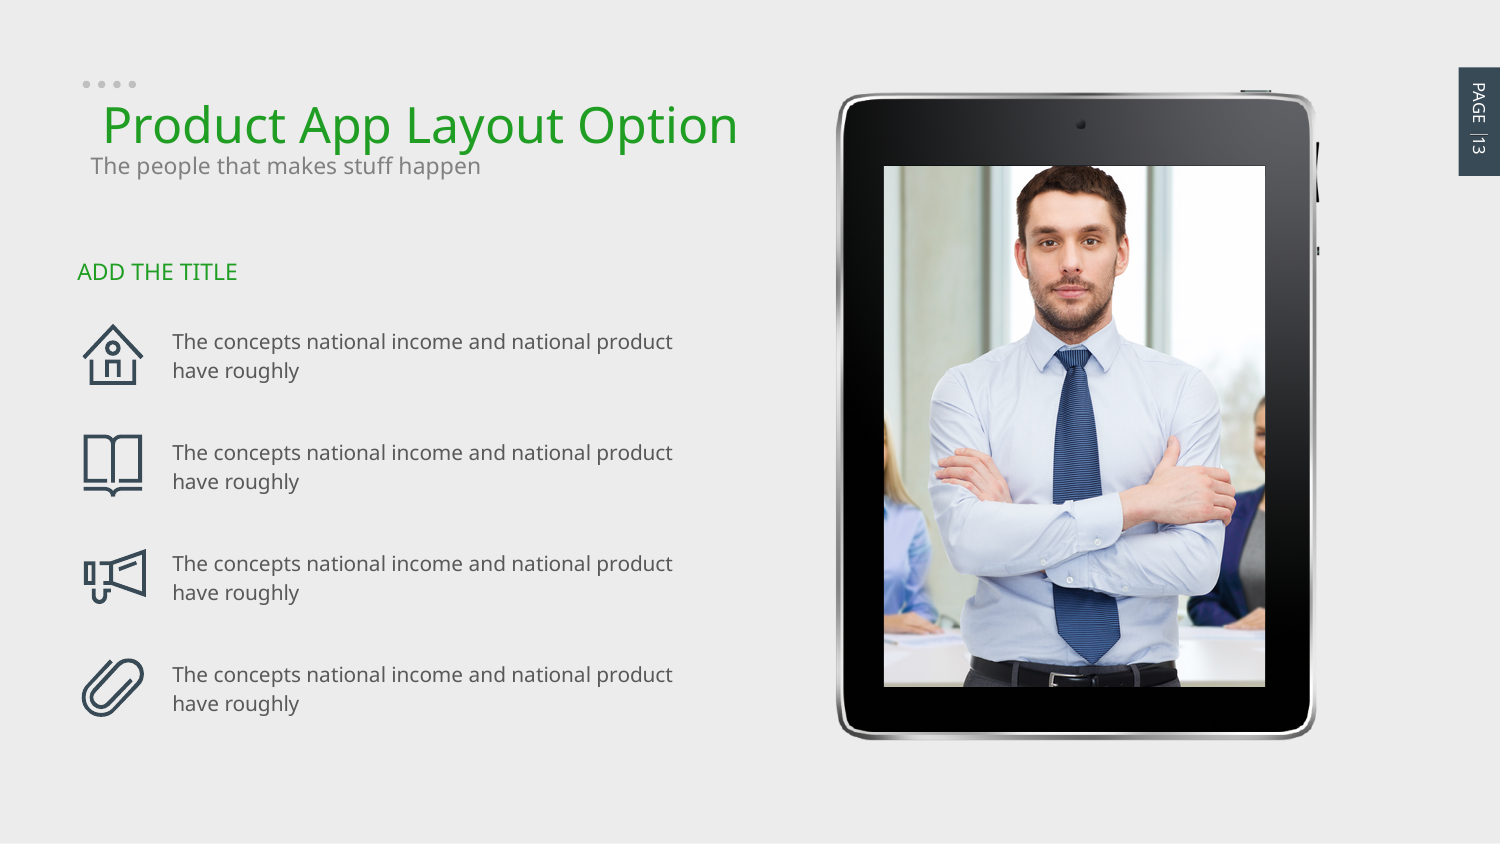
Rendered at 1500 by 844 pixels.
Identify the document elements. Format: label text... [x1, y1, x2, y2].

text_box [83, 428, 733, 502]
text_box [83, 539, 733, 614]
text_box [81, 651, 733, 725]
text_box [82, 317, 733, 391]
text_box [67, 85, 775, 188]
text_box ADD THE TITLE [62, 250, 253, 293]
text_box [828, 85, 1322, 741]
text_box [1458, 67, 1500, 177]
